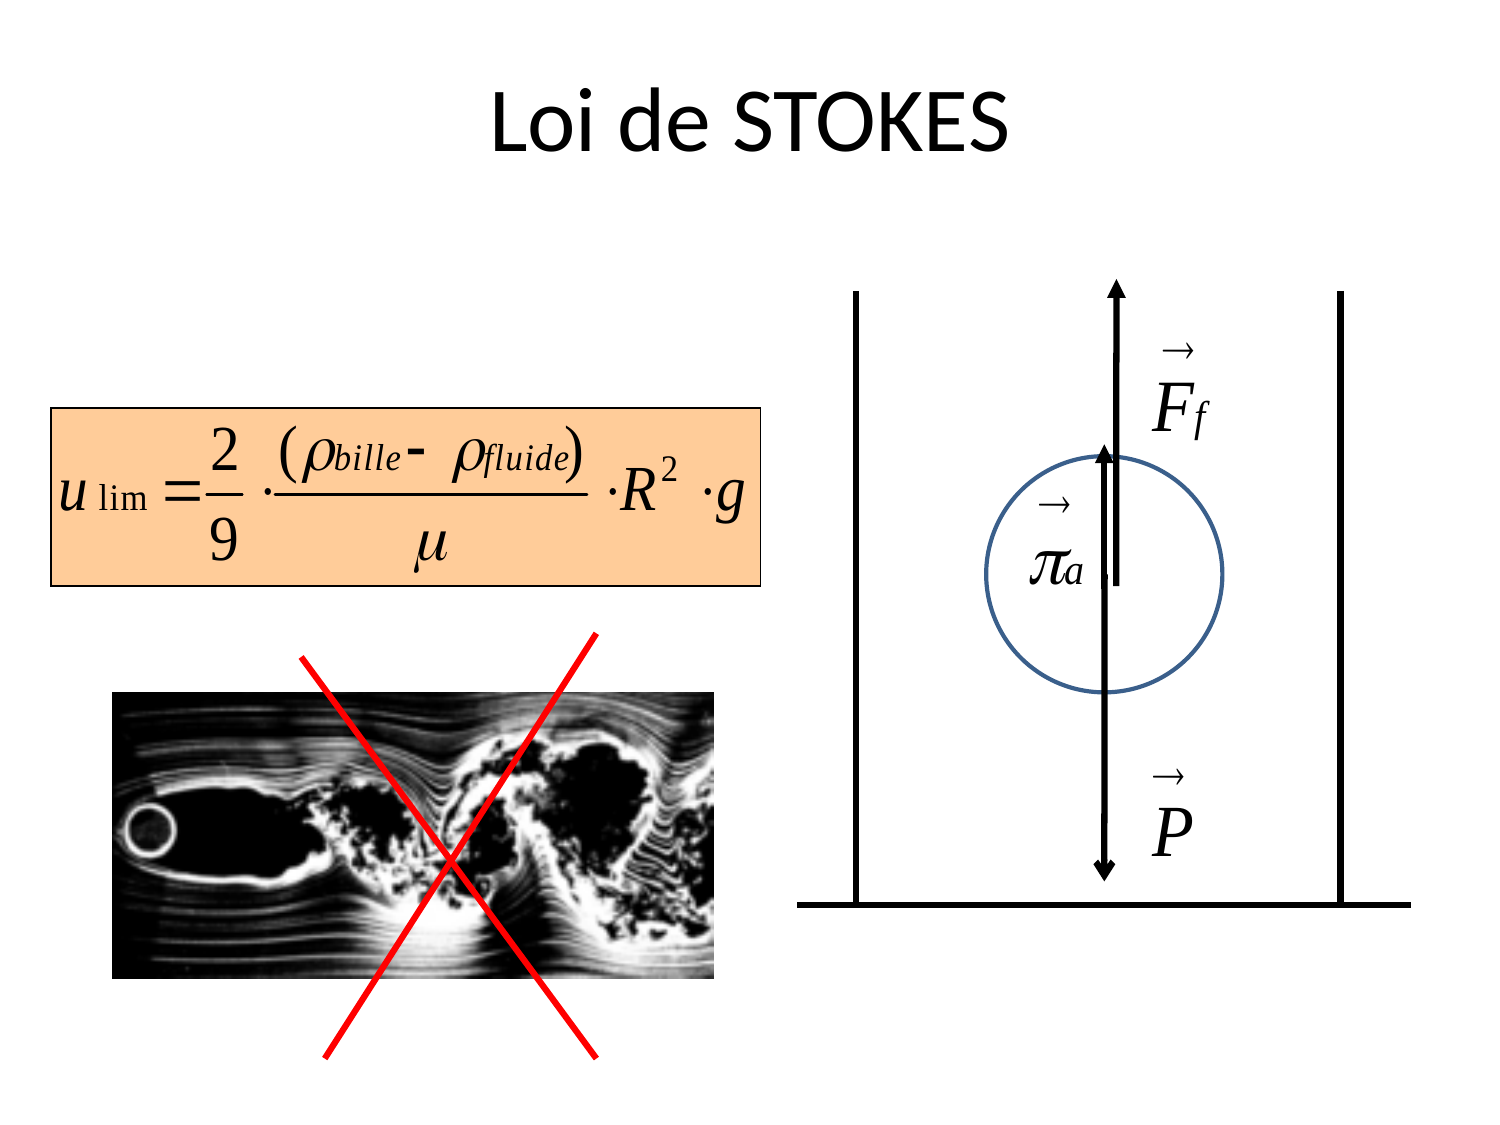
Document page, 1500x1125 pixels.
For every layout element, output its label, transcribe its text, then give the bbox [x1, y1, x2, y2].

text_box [51, 408, 761, 586]
title Loi de STOKES [75, 20, 1425, 209]
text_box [796, 278, 1412, 906]
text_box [111, 633, 714, 1059]
